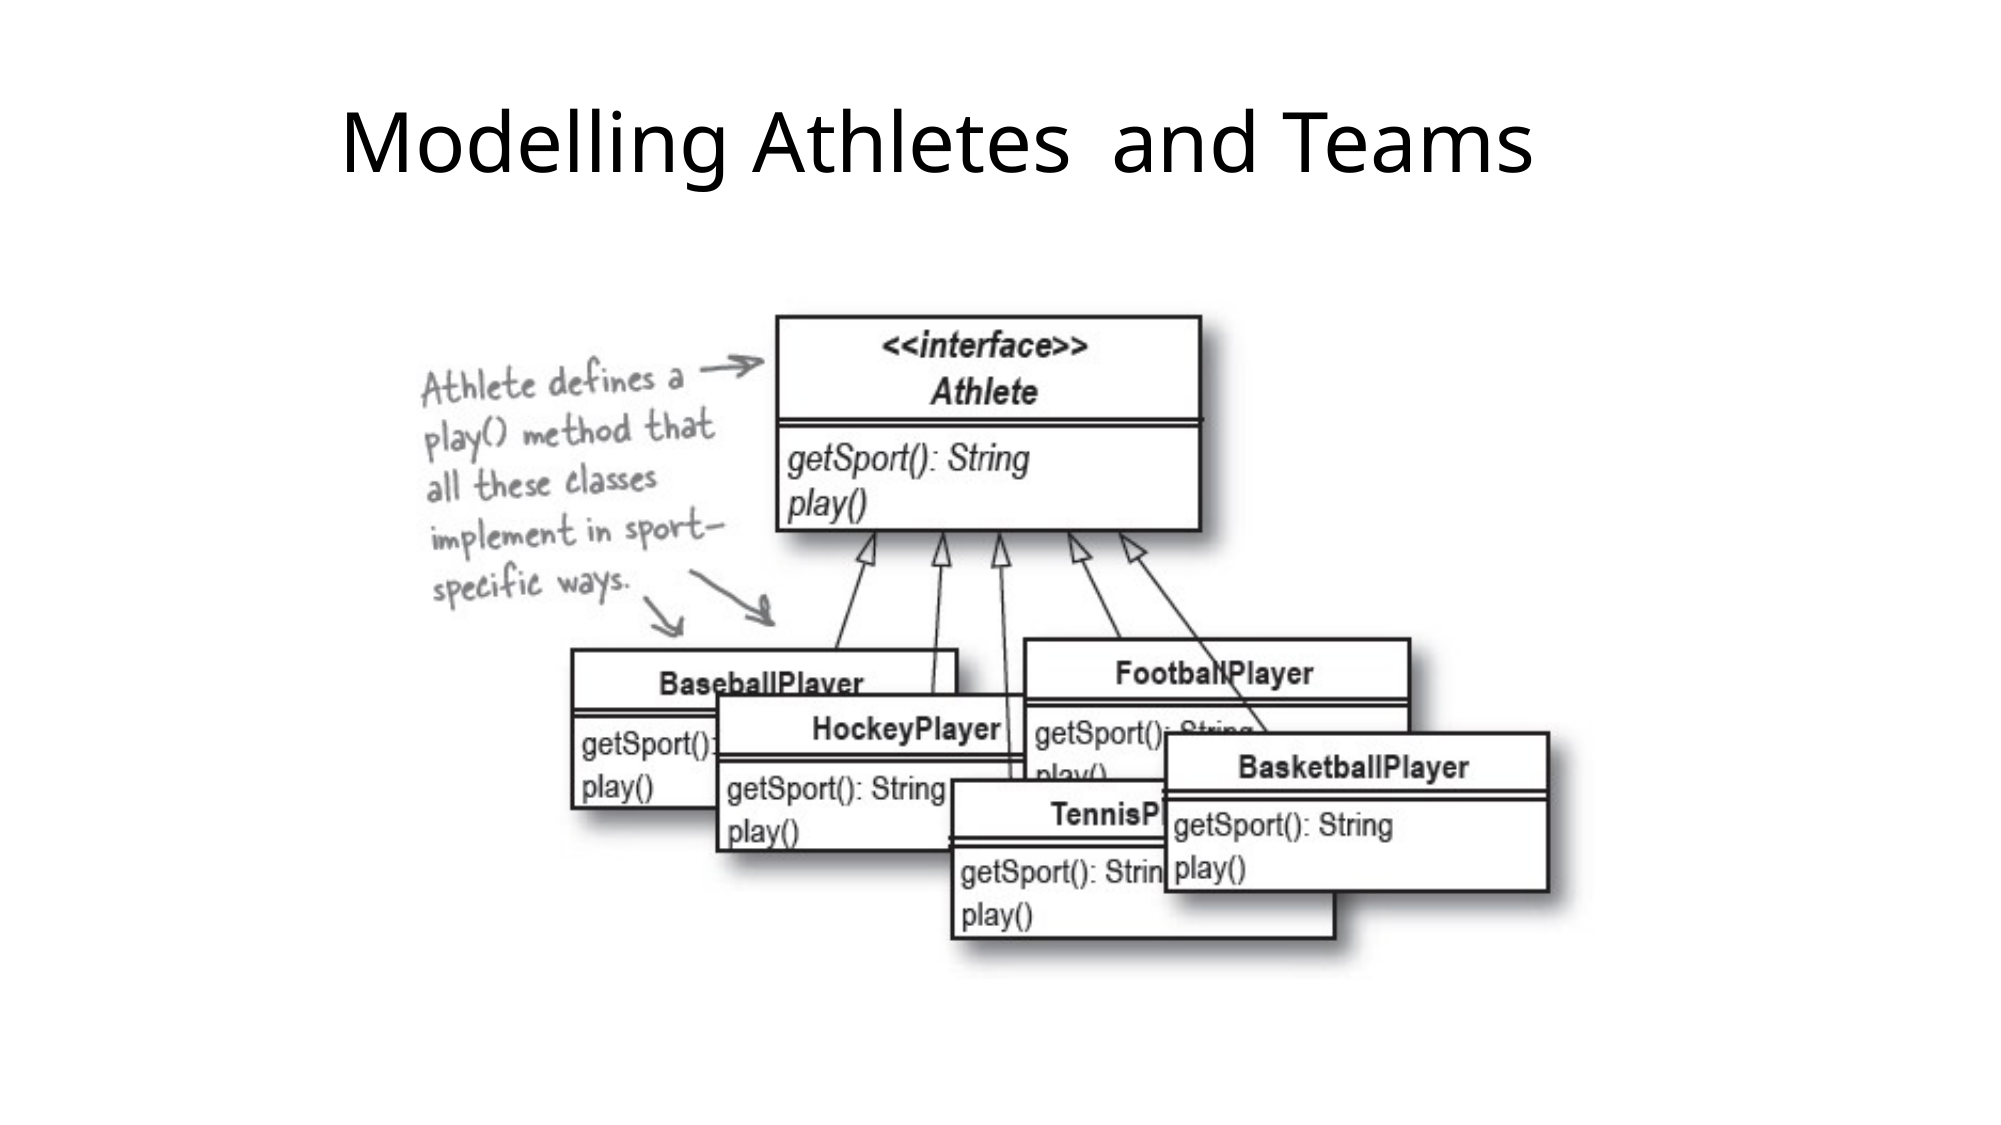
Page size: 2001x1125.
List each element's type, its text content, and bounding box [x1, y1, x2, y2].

title Modelling Athletes and Teams [337, 88, 1577, 277]
text_box [400, 262, 1600, 1005]
